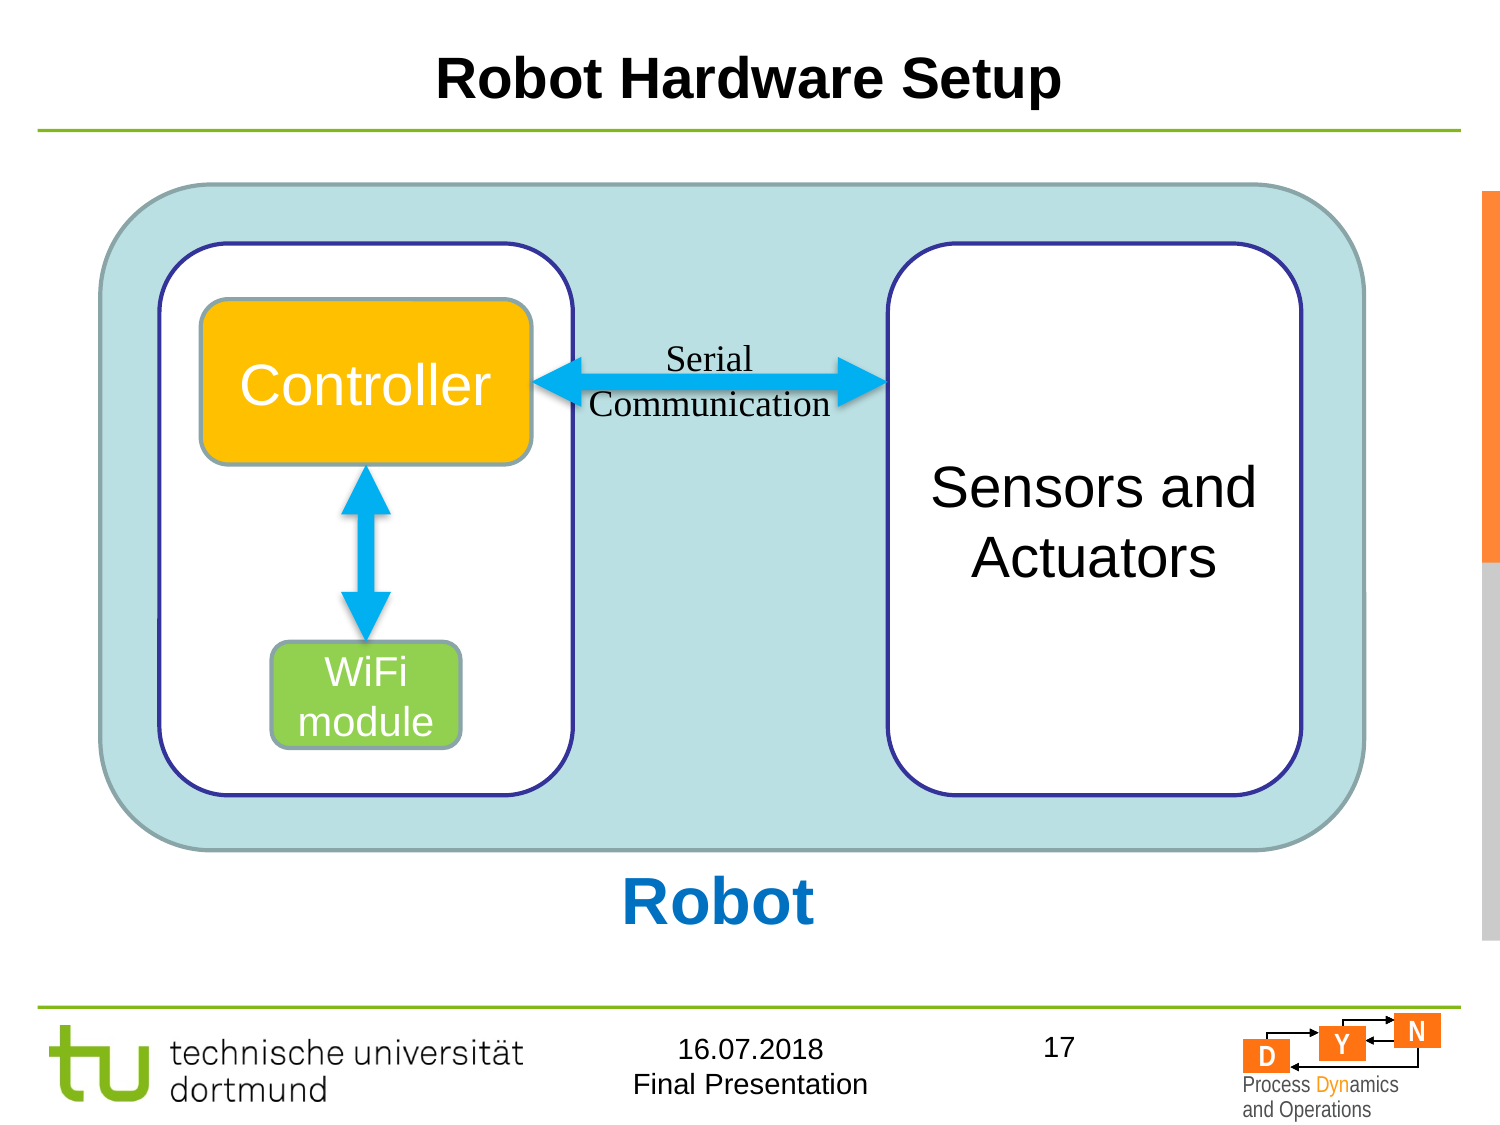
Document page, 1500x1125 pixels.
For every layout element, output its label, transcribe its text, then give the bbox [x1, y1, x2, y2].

text_box WiFi module [269, 639, 463, 751]
picture [49, 1025, 523, 1102]
text_box Serial Communication [572, 326, 847, 381]
text_box Robot [607, 850, 854, 945]
text_box Sensors and Actuators [885, 241, 1304, 798]
text_box Controller [198, 297, 534, 467]
text_box [157, 241, 575, 798]
text_box Serial Communication [572, 390, 847, 431]
title Robot Hardware Setup [81, 10, 1417, 141]
text_box [98, 182, 1367, 853]
